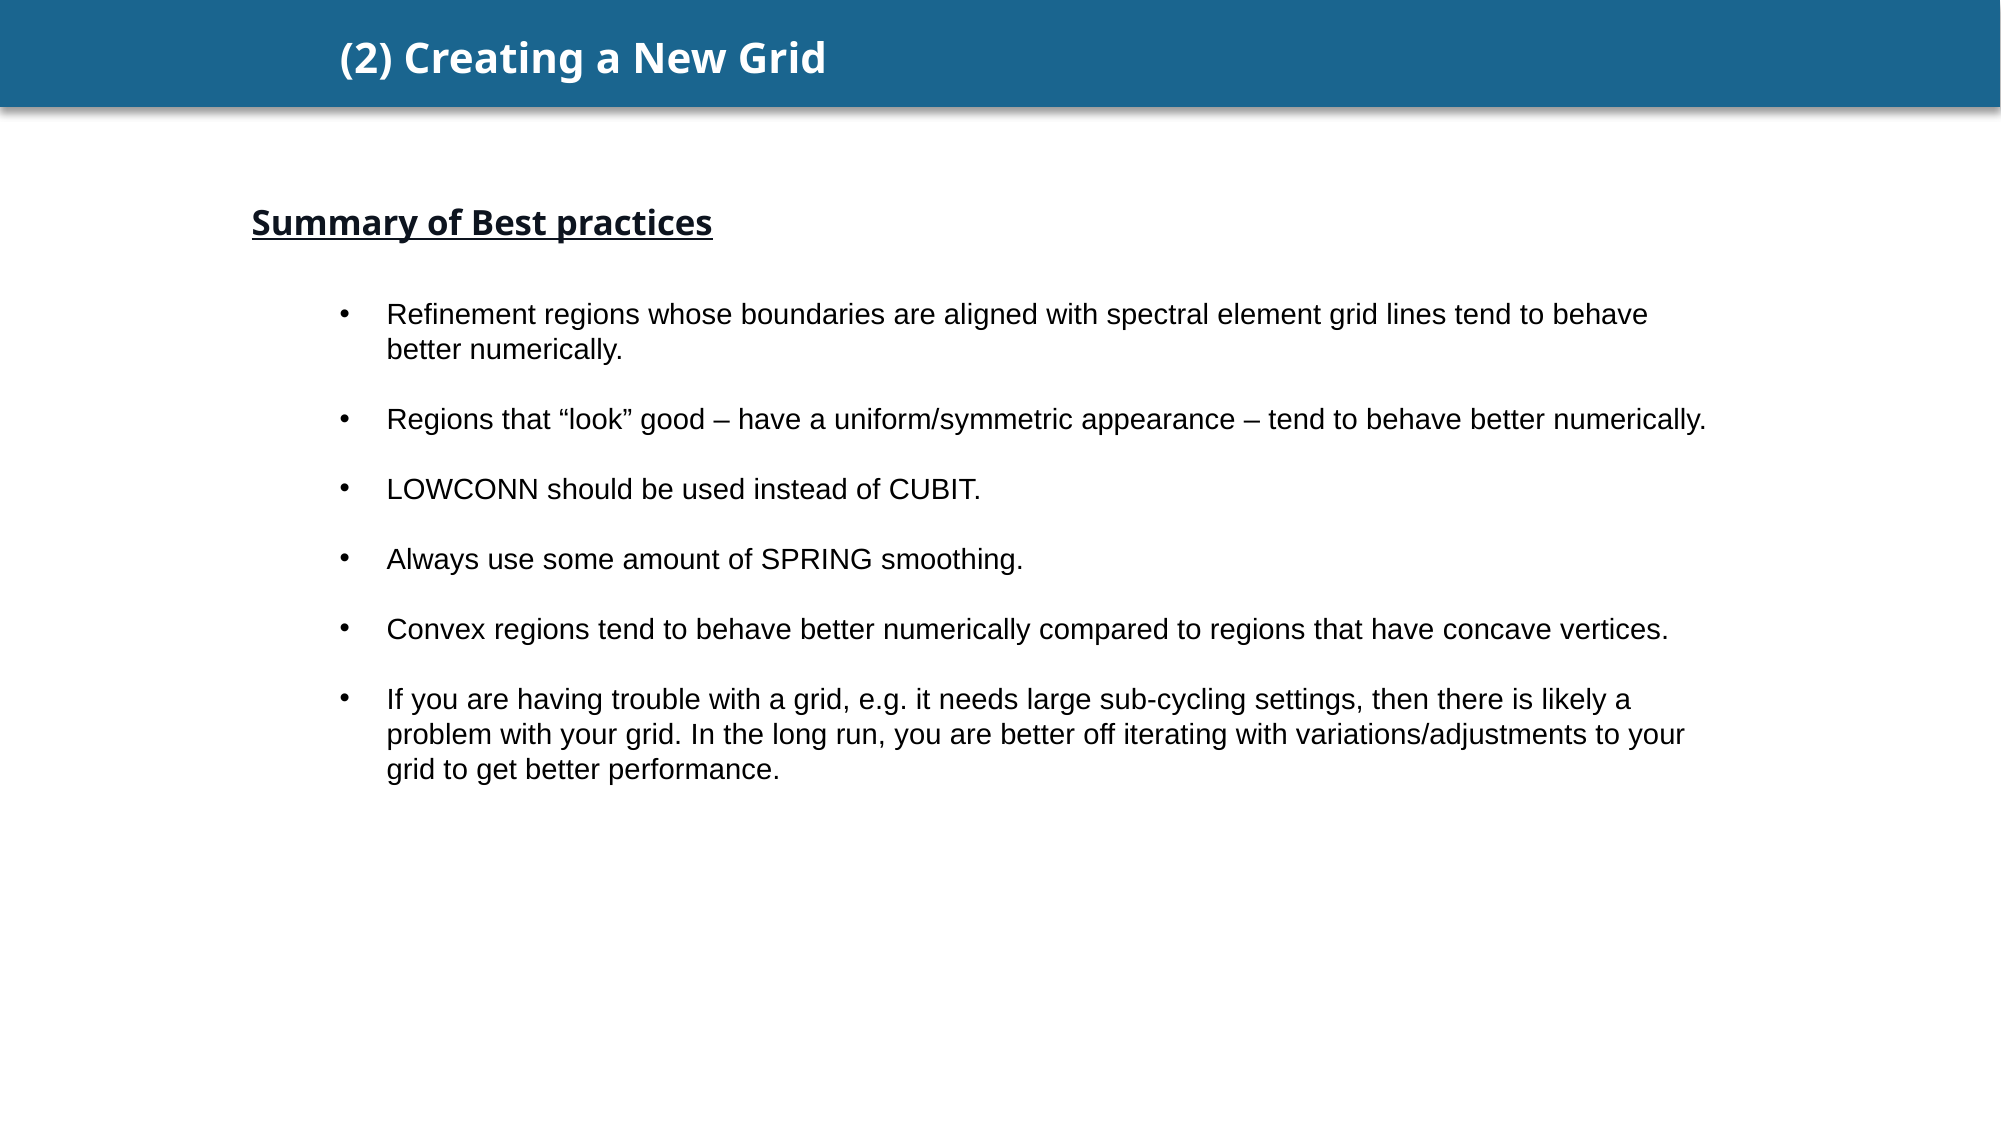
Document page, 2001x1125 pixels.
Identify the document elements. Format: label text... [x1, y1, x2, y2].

text_box Refinement regions whose boundaries are aligned with spectral element grid lines tend to behave better numerically. Regions that “look” good – have a uniform/symmetric appearance – tend to behave better numerically. LOWCONN should be used instead of CUBIT. Always use some amount of SPRING smoothing. Convex regions tend to behave better numerically compared to regions that have concave vertices. If you are having trouble with a grid, e.g. it needs large sub-cycling settings, then there is likely a problem with your grid. In the long run, you are better off iterating with variations/adjustments to your grid to get better performance. [324, 288, 1743, 793]
title (2) Creating a New Grid [324, 25, 1675, 88]
text_box Summary of Best practices [224, 174, 740, 269]
